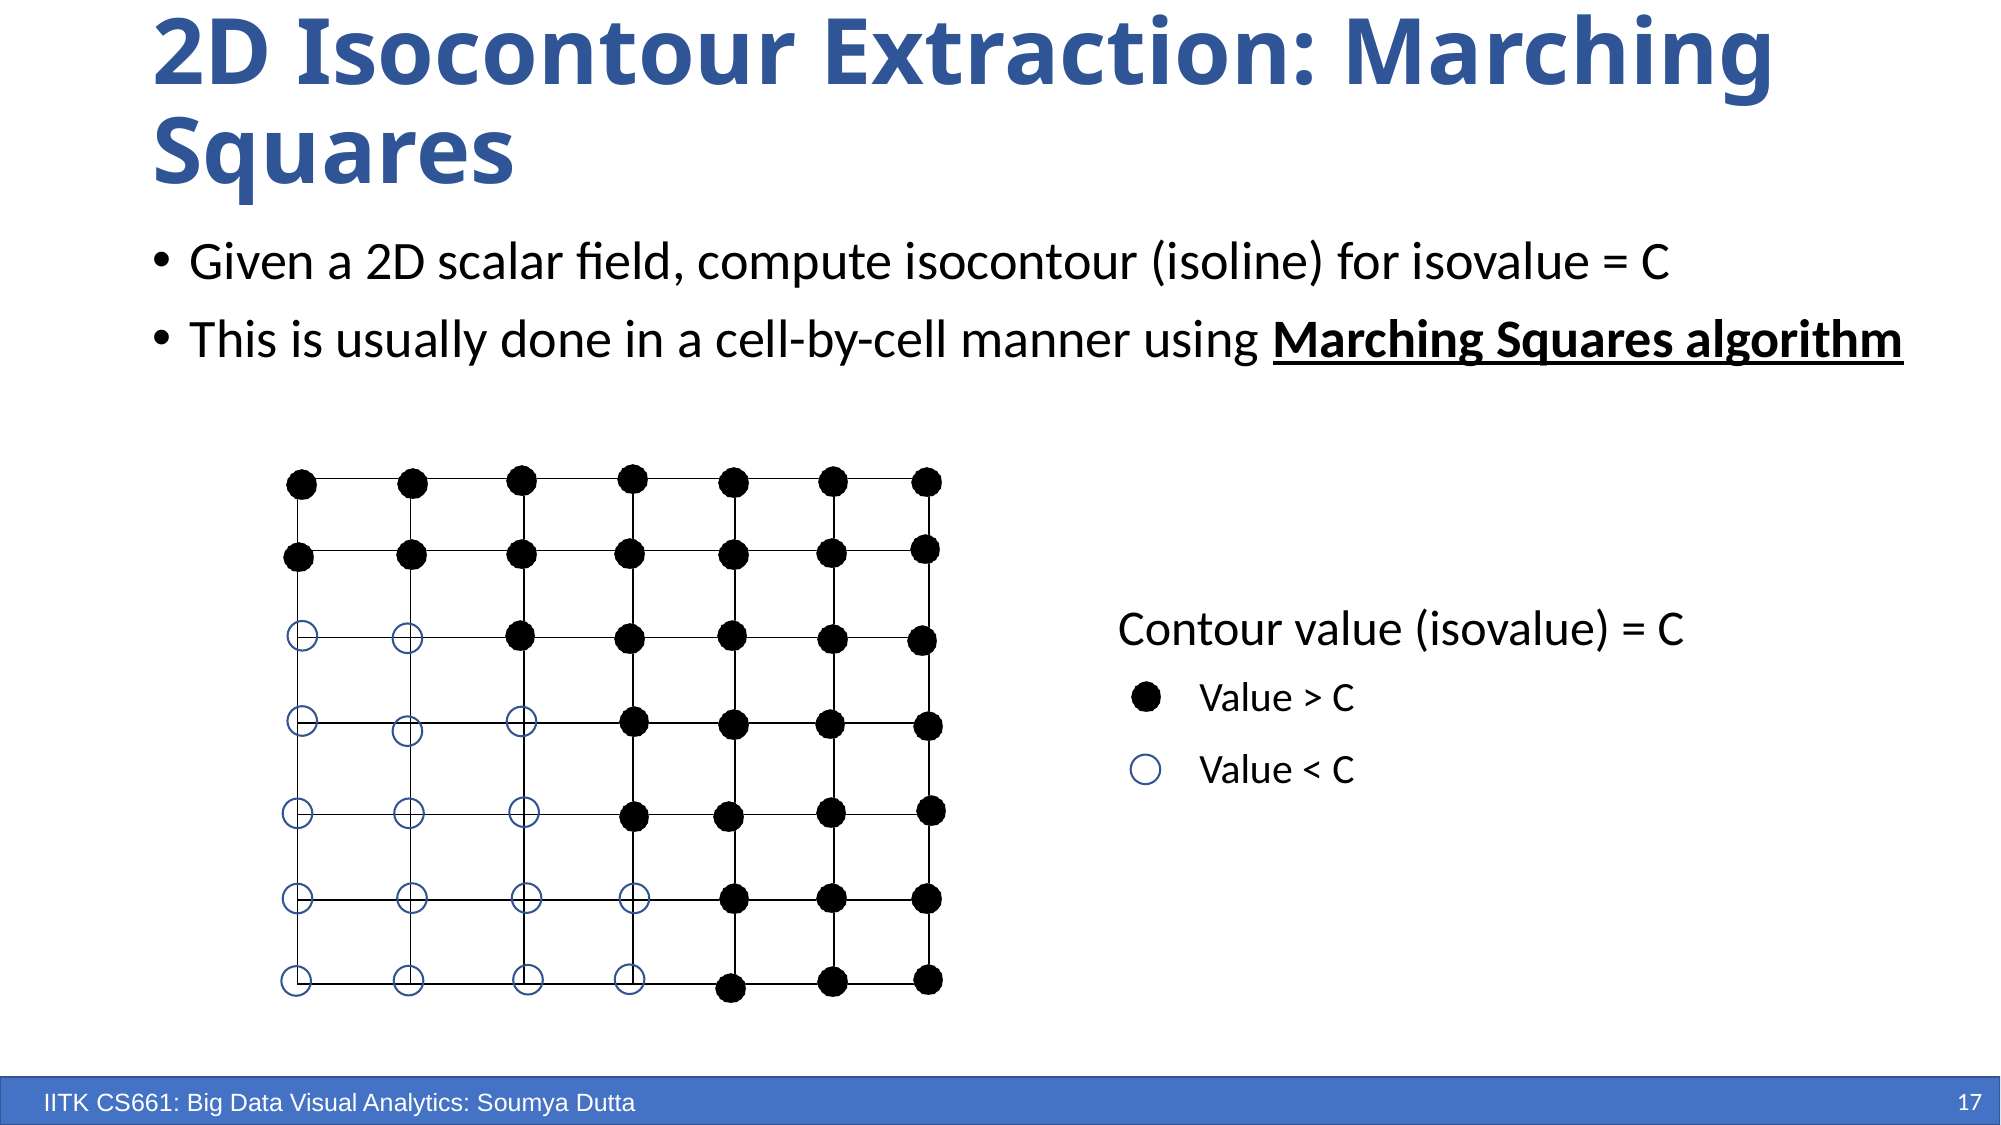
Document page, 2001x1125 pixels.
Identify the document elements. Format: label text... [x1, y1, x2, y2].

text_box [512, 963, 544, 996]
table_cell [634, 551, 734, 637]
table_cell [634, 638, 734, 722]
picture [816, 797, 846, 828]
text_box Value < C [1184, 734, 1370, 800]
picture [815, 709, 845, 739]
picture [718, 709, 749, 740]
picture [718, 467, 749, 498]
picture [719, 883, 749, 914]
picture [816, 883, 847, 913]
picture [715, 973, 746, 1003]
picture [619, 801, 649, 832]
table_cell [736, 901, 833, 983]
picture [614, 623, 645, 654]
picture [818, 466, 848, 497]
table_cell [736, 551, 833, 637]
table_header [525, 479, 632, 550]
table_cell [525, 638, 632, 722]
table_cell [411, 901, 523, 983]
picture [717, 620, 747, 651]
table_header [634, 479, 734, 550]
picture [916, 795, 946, 826]
table_cell [525, 815, 632, 899]
text_box [281, 797, 314, 830]
picture [910, 534, 940, 564]
title 2D Isocontour Extraction: Marching Squares [137, 35, 1863, 173]
text_box [508, 796, 540, 829]
text_box [280, 965, 313, 997]
picture [283, 542, 314, 572]
text_box [396, 882, 428, 914]
text_box [281, 882, 314, 915]
picture [911, 467, 942, 497]
text_box [1129, 753, 1162, 786]
picture [1130, 681, 1161, 712]
text_box [391, 622, 424, 655]
picture [506, 539, 537, 569]
table_cell [736, 638, 833, 722]
text_box [392, 964, 425, 997]
picture [911, 883, 942, 914]
table_cell [835, 815, 928, 899]
table_cell [411, 815, 523, 899]
table_cell [411, 724, 523, 814]
text_box [618, 882, 651, 915]
table_cell [298, 724, 410, 814]
table_cell [525, 724, 632, 814]
picture [912, 964, 943, 995]
picture [396, 539, 427, 570]
table_cell [835, 638, 928, 722]
picture [907, 625, 937, 656]
table_header [298, 479, 410, 550]
table_cell [298, 901, 410, 983]
text_box [391, 715, 424, 748]
table_cell [298, 815, 410, 899]
text_box [286, 619, 319, 652]
table_cell [411, 638, 523, 722]
picture [614, 538, 645, 569]
picture [817, 624, 848, 654]
picture [912, 711, 943, 741]
picture [816, 538, 847, 568]
text_box Value > C [1184, 662, 1370, 728]
table_cell [835, 724, 928, 814]
table_cell [525, 551, 632, 637]
text_box [505, 705, 538, 738]
table_cell [634, 815, 734, 899]
table_cell [736, 724, 833, 814]
table_cell [736, 815, 833, 899]
table_cell [411, 551, 523, 637]
text_box [510, 882, 543, 914]
picture [506, 465, 537, 496]
text_box [393, 797, 425, 830]
table_header [736, 479, 833, 550]
picture [817, 966, 848, 997]
picture [505, 620, 535, 651]
table_cell [298, 638, 410, 722]
picture [286, 469, 317, 500]
list Given a 2D scalar field, compute isocontour (isoline) for isovalue = C This is usually done in a cell-by-cell manner using Marching Squares algorithm [137, 225, 1945, 394]
table_cell [298, 551, 410, 637]
picture [619, 706, 649, 737]
table_header [835, 479, 928, 550]
table_cell [525, 901, 632, 983]
text_box [286, 705, 319, 737]
picture [397, 468, 428, 499]
table_cell [835, 551, 928, 637]
table_header [411, 479, 523, 550]
picture [617, 464, 648, 494]
picture [718, 539, 749, 570]
table_cell [634, 724, 734, 814]
table_cell [634, 901, 734, 983]
text_box Contour value (isovalue) = C [1103, 587, 1700, 663]
picture [713, 801, 744, 832]
text_box [613, 963, 646, 996]
table_cell [835, 901, 928, 983]
